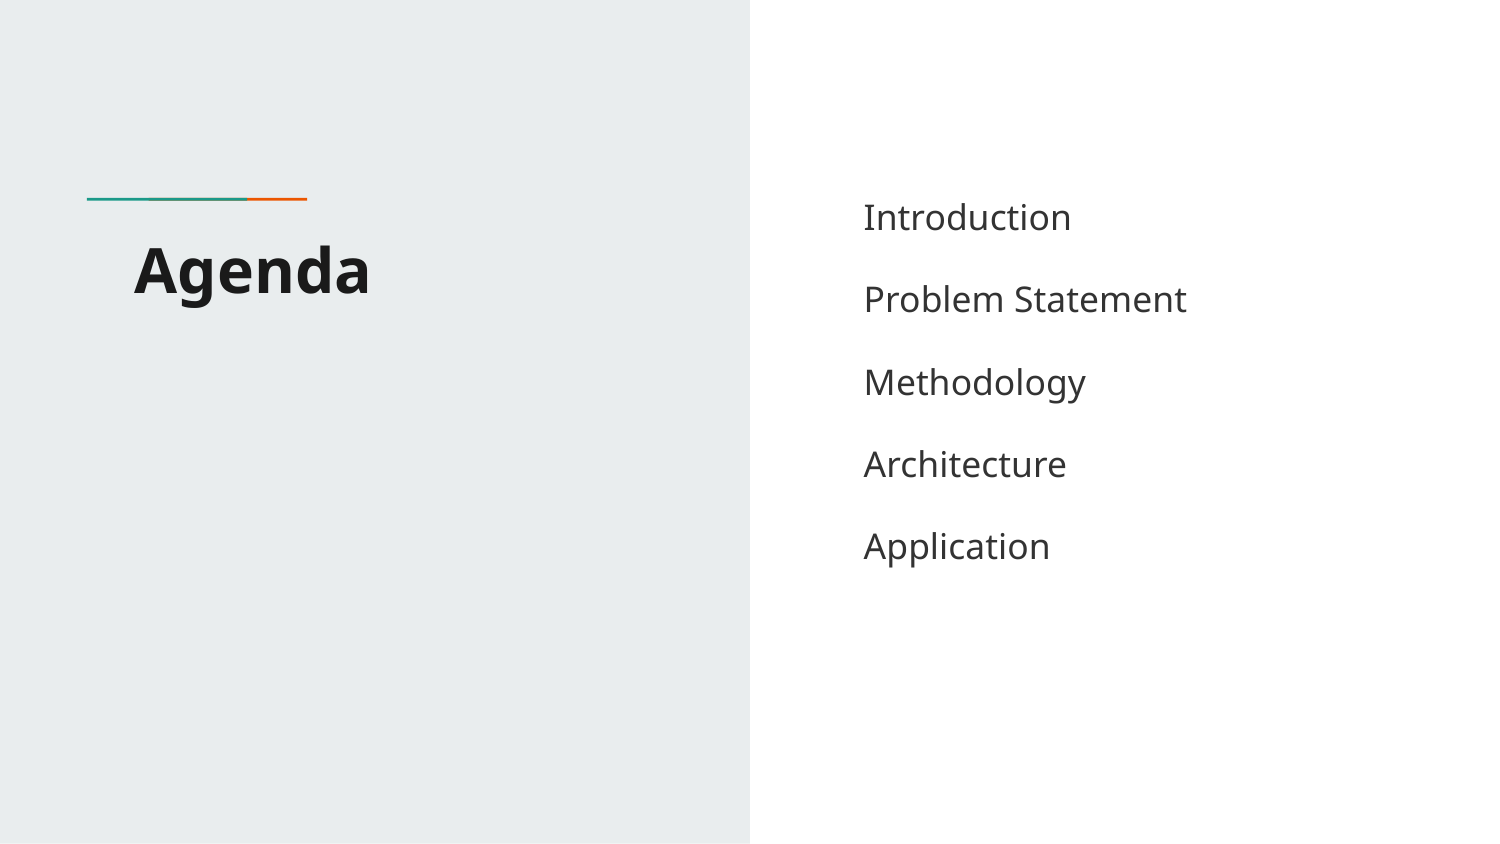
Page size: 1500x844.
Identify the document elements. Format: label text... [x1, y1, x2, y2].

title Agenda [119, 216, 662, 494]
list Introduction Problem Statement Methodology Architecture Application [848, 173, 1403, 670]
